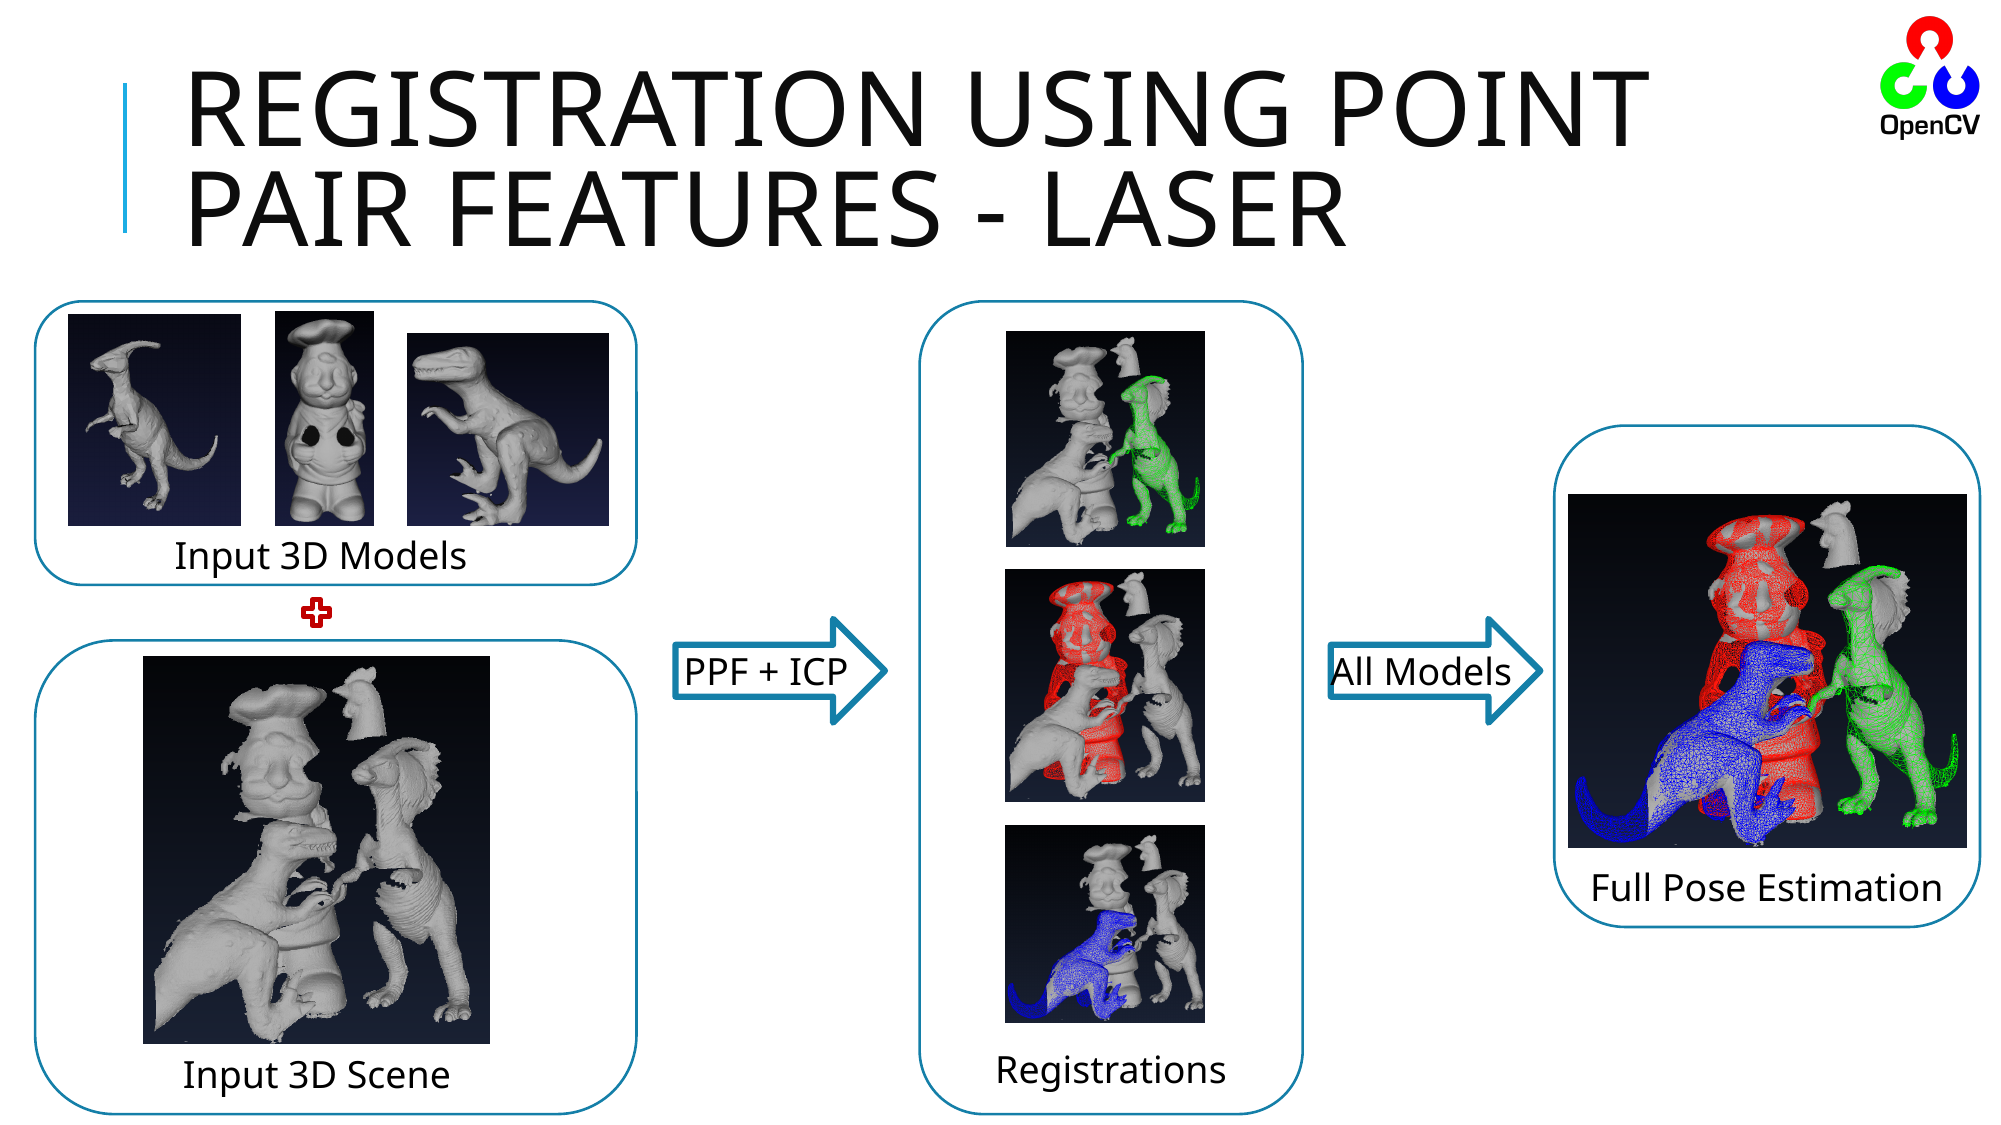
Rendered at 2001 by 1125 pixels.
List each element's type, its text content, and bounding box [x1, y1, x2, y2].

text_box [831, 617, 856, 640]
text_box [1528, 656, 1542, 685]
text_box PPF + ICP [668, 640, 864, 701]
text_box Input 3D Scene [168, 1052, 467, 1104]
picture [1879, 16, 1981, 140]
text_box [1552, 424, 1982, 909]
text_box [1586, 917, 1948, 929]
text_box [1487, 617, 1512, 640]
picture [68, 314, 241, 527]
text_box [918, 300, 1304, 1116]
picture [1005, 824, 1206, 1024]
picture [407, 333, 610, 527]
text_box [33, 300, 638, 587]
text_box [864, 647, 886, 694]
picture [1006, 331, 1206, 547]
picture [1005, 569, 1206, 802]
text_box [831, 701, 857, 724]
text_box [1487, 701, 1512, 724]
picture [274, 310, 375, 527]
picture [143, 656, 490, 1044]
text_box [302, 598, 331, 627]
text_box Input 3D Models [159, 524, 483, 584]
text_box Registrations [980, 1038, 1242, 1098]
picture [1568, 494, 1967, 848]
title Registration using point pair features - LASER [168, 43, 1926, 290]
text_box All Models [1315, 640, 1528, 701]
text_box Full Pose Estimation [1575, 856, 1959, 917]
text_box [33, 639, 638, 1116]
